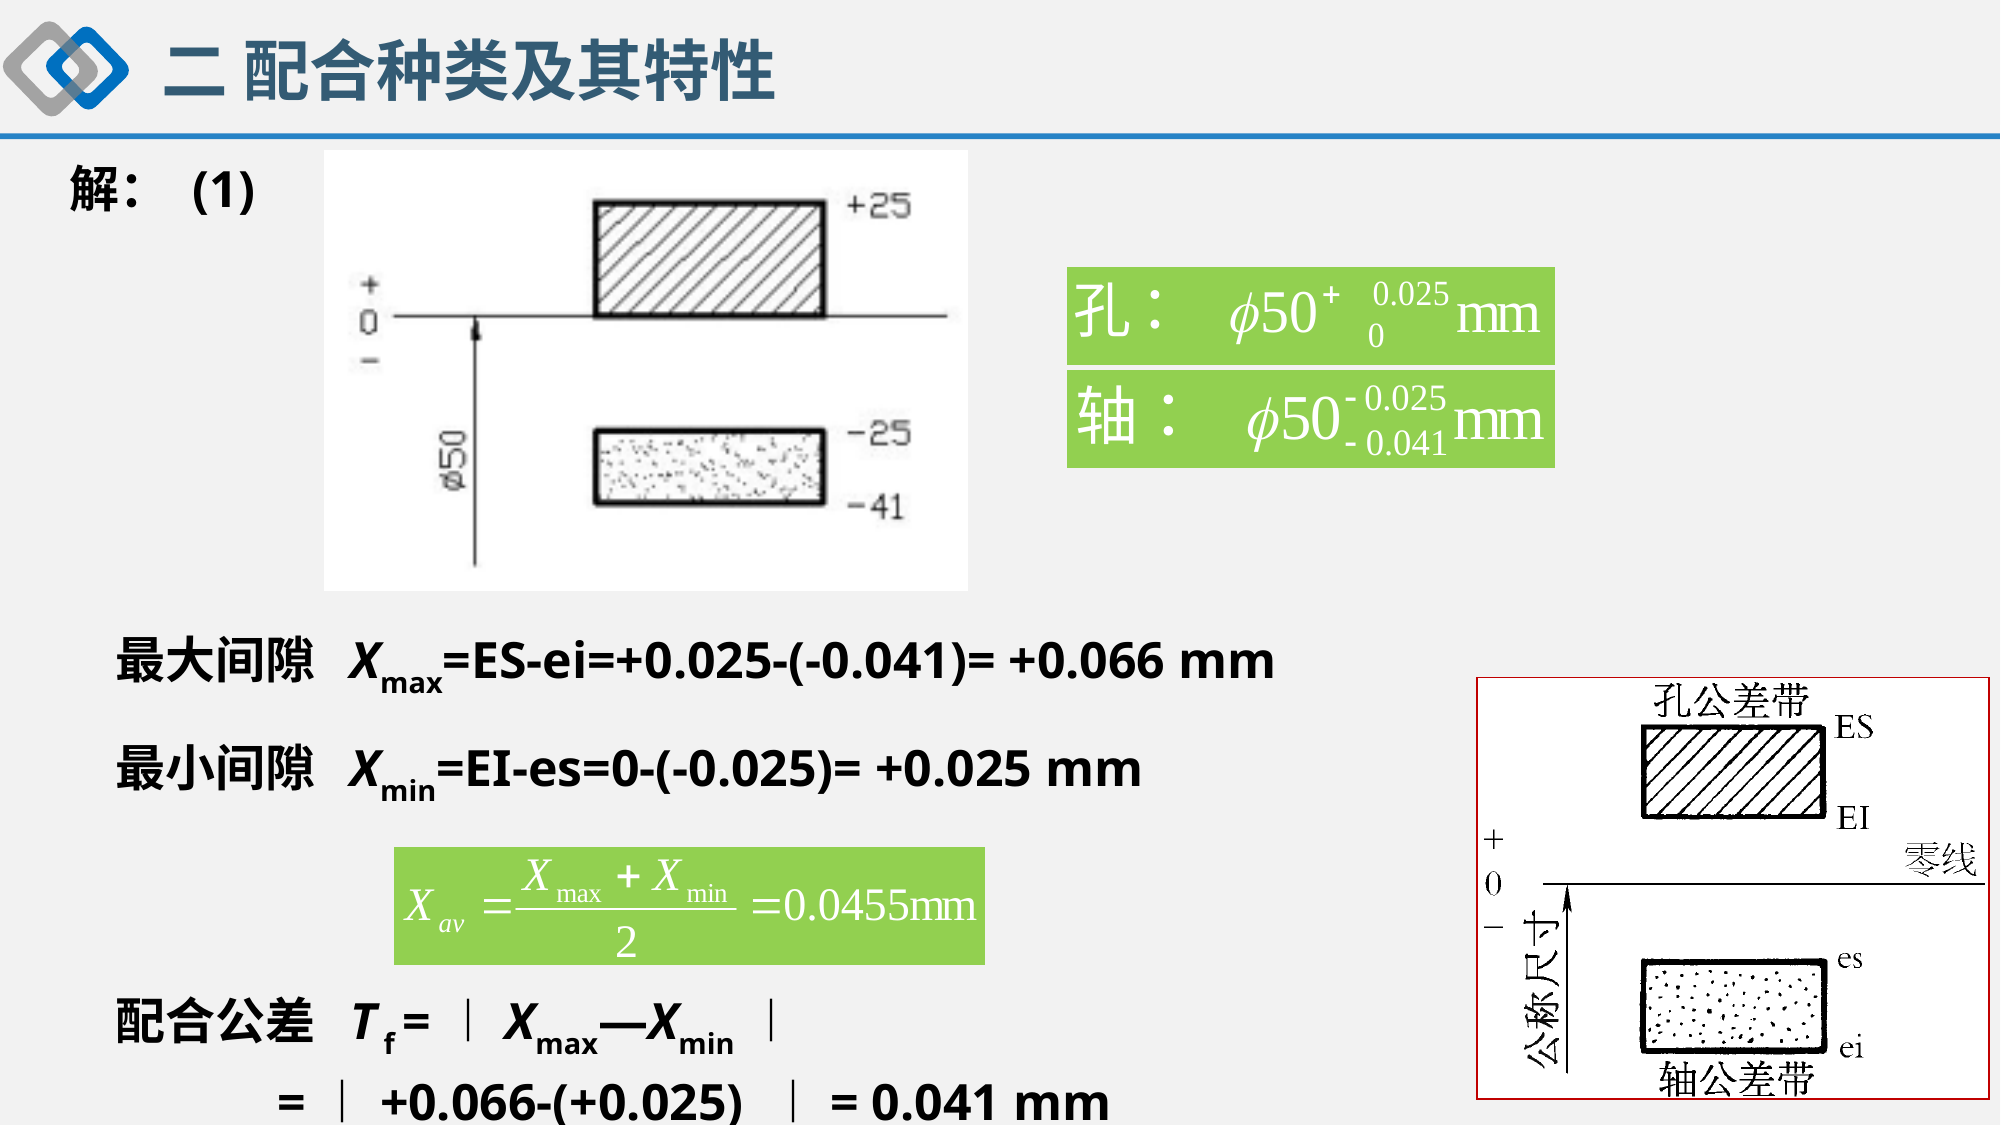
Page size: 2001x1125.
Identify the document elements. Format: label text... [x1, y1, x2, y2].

text_box 解： (1) 最大间隙 Xmax=ES-ei=+0.025-(-0.041)= +0.066 mm 最小间隙 Xmin=EI-es=0-(-0.025)= +0.025 mm 配合公差 T f =︱Xmax—Xmin︱ =︱+0.066-(+0.025) ︱= 0.041 mm [54, 150, 1555, 888]
picture [323, 150, 983, 591]
text_box 二 配合种类及其特性 [146, 0, 1038, 144]
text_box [1066, 369, 1555, 469]
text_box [393, 846, 985, 965]
picture [1477, 678, 1989, 1099]
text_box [1066, 266, 1555, 366]
